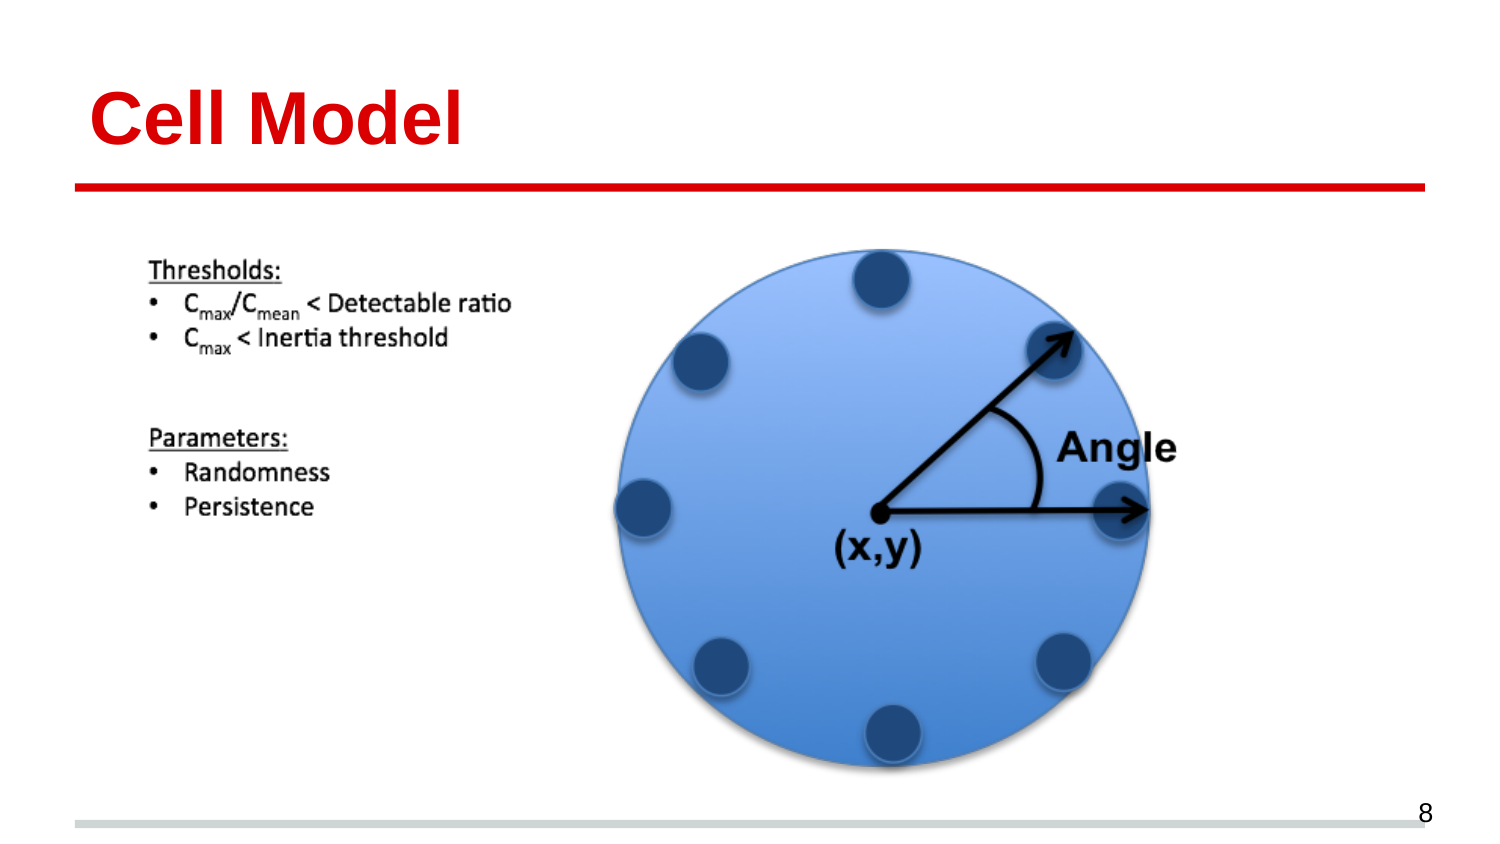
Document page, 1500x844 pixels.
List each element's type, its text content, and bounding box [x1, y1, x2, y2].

picture [603, 245, 1234, 783]
text_box 8 [1403, 779, 1494, 844]
text_box Cell Model [74, 33, 1425, 175]
picture [137, 245, 588, 530]
